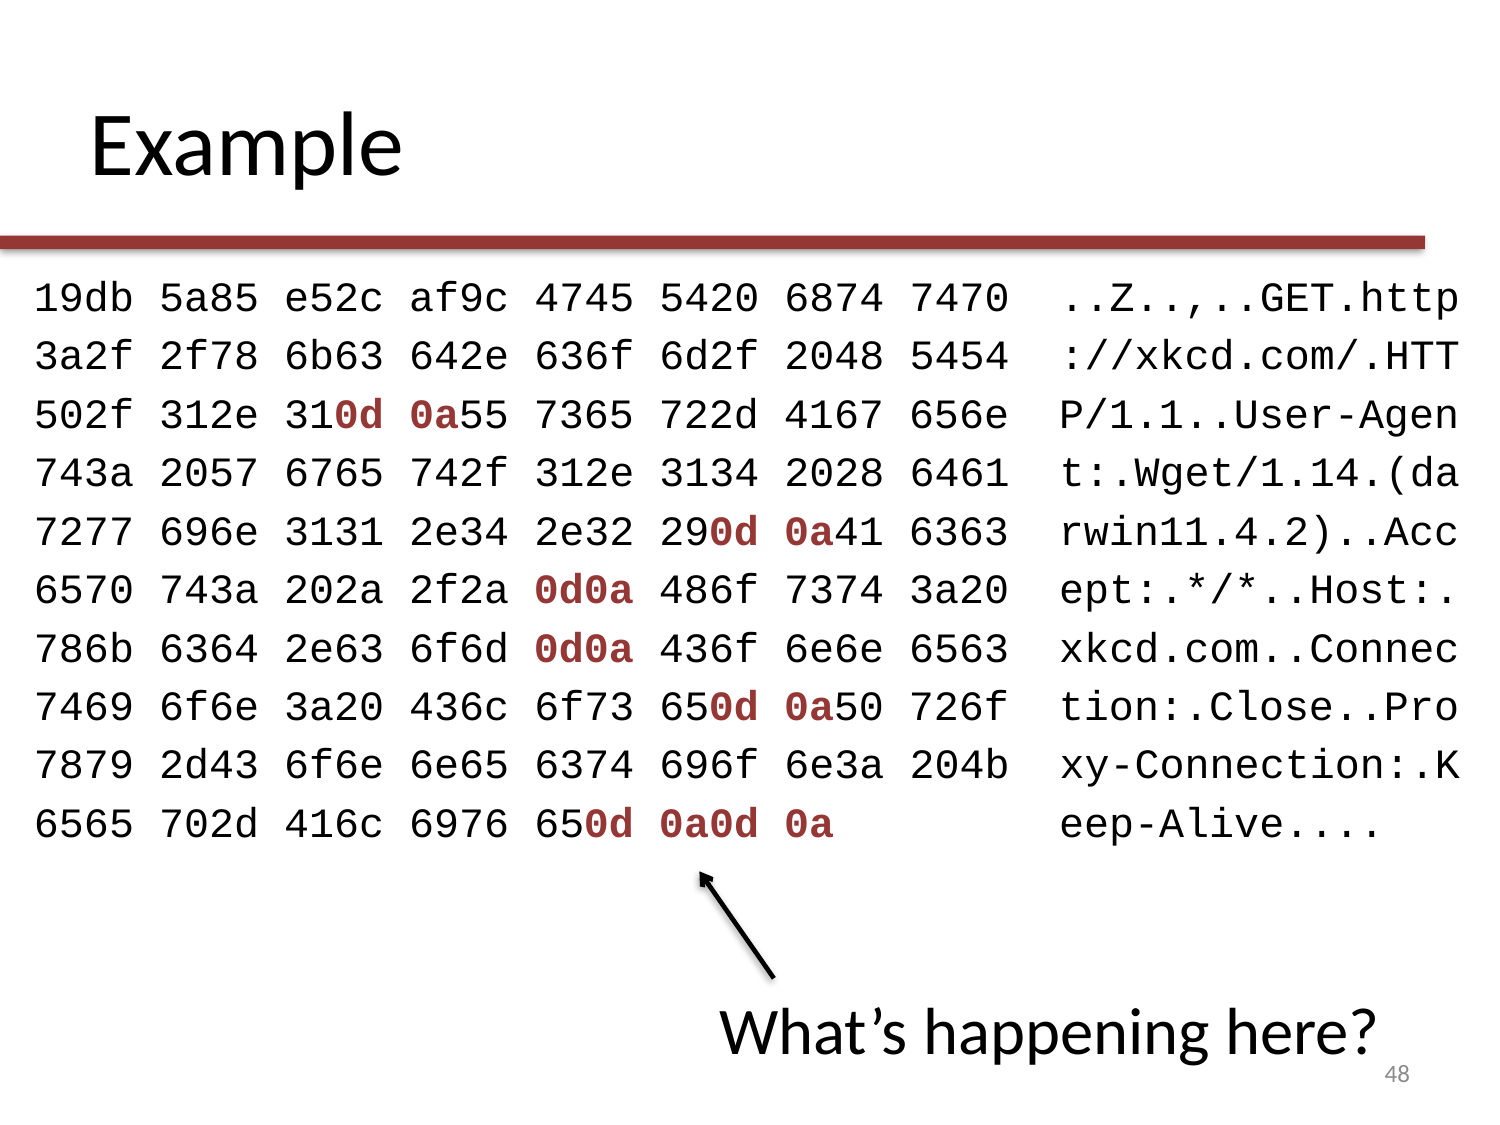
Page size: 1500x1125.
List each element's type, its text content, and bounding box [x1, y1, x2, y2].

text_box Example [75, 45, 1425, 233]
text_box [699, 871, 776, 980]
text_box <number> [1074, 1042, 1425, 1103]
text_box What’s happening here? [704, 980, 1396, 1075]
text_box 19db 5a85 e52c af9c 4745 5420 6874 7470 ..Z..,..GET.http 3a2f 2f78 6b63 642e 636f 6d2f 2048 5454 ://xkcd.com/.HTT 502f 312e 310d 0a55 7365 722d 4167 656e P/1.1..User-Agen 743a 2057 6765 742f 312e 3134 2028 6461 t:.Wget/1.14.(da 7277 696e 3131 2e34 2e32 290d 0a41 6363 rwin11.4.2)..Acc 6570 743a 202a 2f2a 0d0a 486f 7374 3a20 ept:.*/*..Host:. 786b 6364 2e63 6f6d 0d0a 436f 6e6e 6563 xkcd.com..Connec 7469 6f6e 3a20 436c 6f73 650d 0a50 726f tion:.Close..Pro 7879 2d43 6f6e 6e65 6374 696f 6e3a 204b xy-Connection:.K 6565 702d 416c 6976 650d 0a0d 0a eep-Alive.... [19, 262, 1480, 1005]
